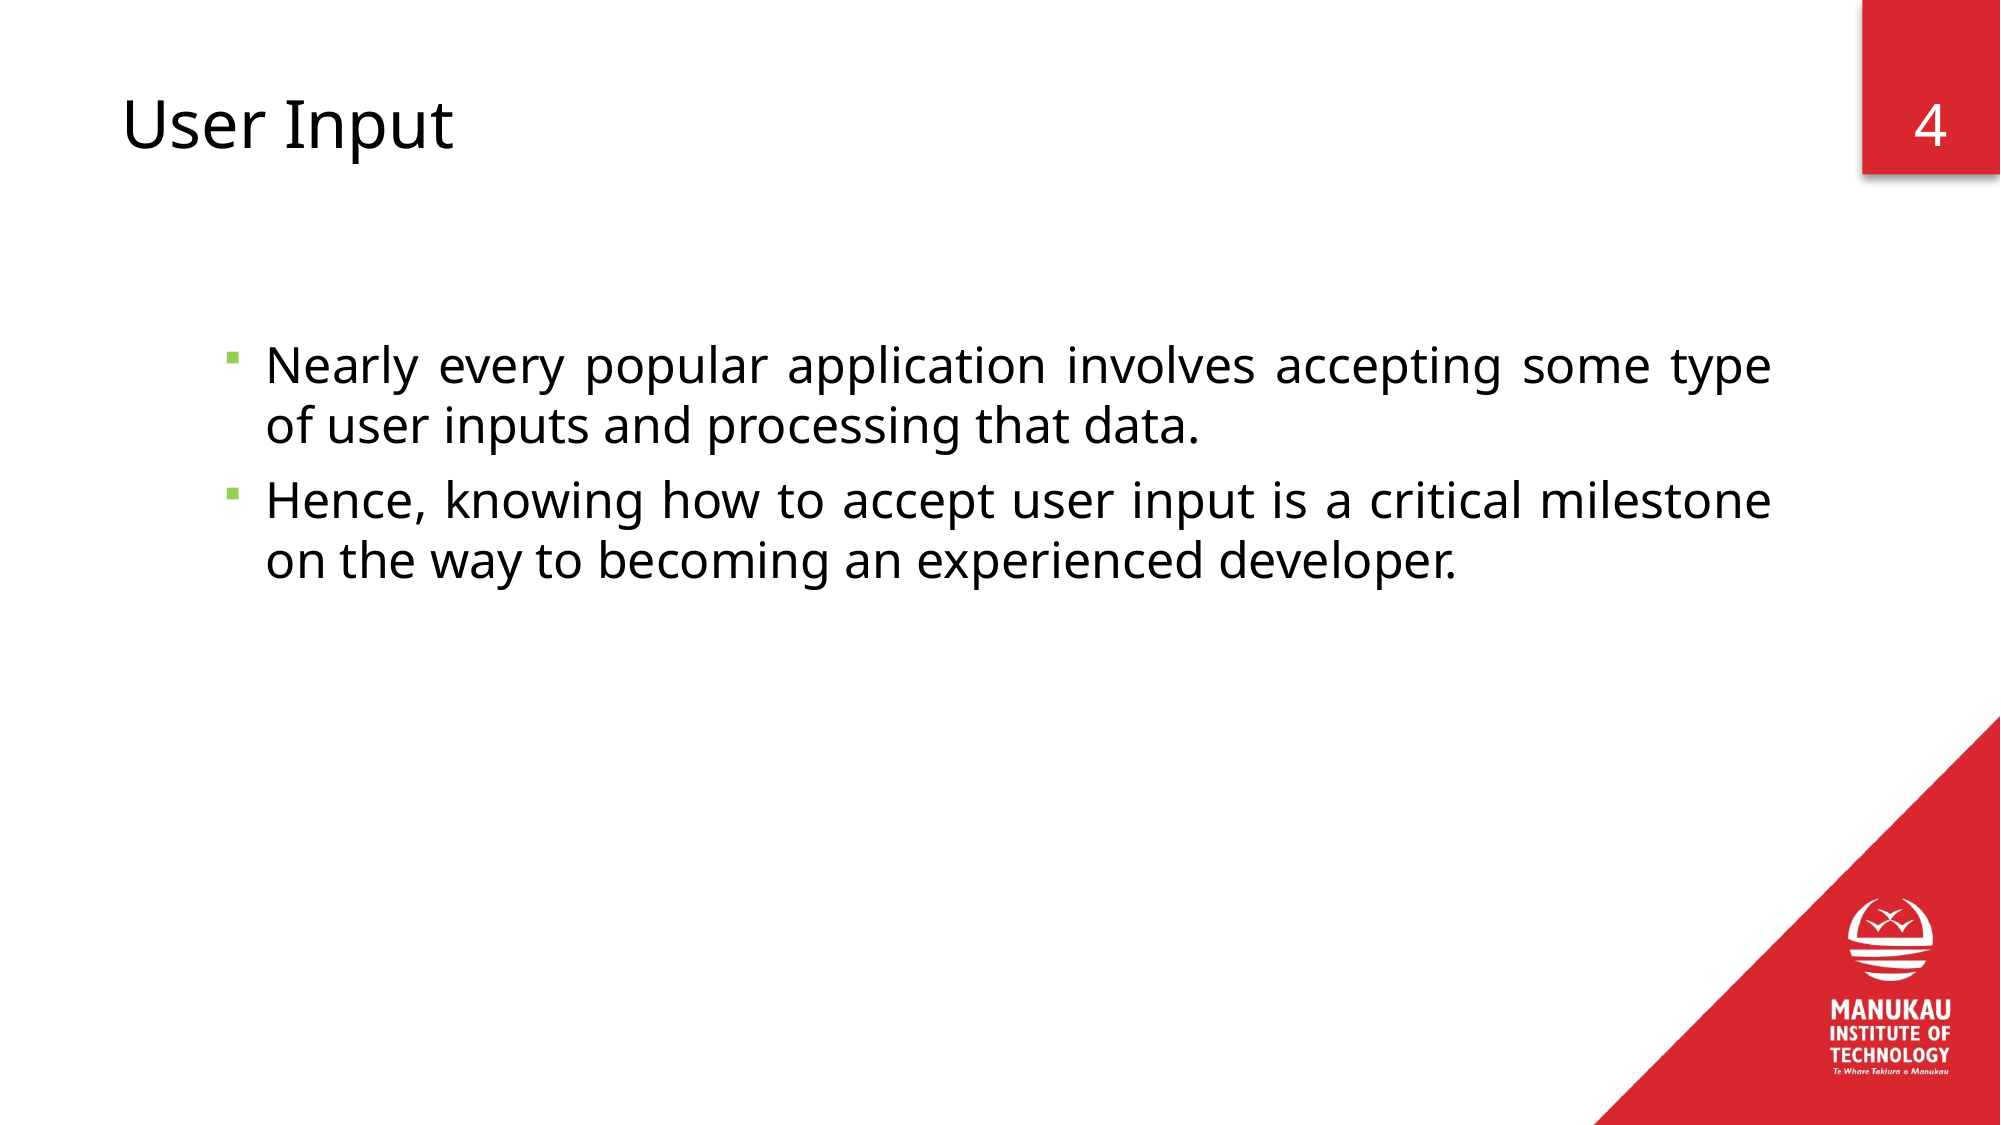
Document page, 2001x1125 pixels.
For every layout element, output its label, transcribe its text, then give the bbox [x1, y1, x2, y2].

picture [1593, 715, 2000, 1125]
list Nearly every popular application involves accepting some type of user inputs and processing that data. Hence, knowing how to accept user input is a critical milestone on the way to becoming an experienced developer. [208, 325, 1789, 1005]
text_box 4 [1862, 0, 2000, 175]
title User Input [106, 74, 1649, 304]
